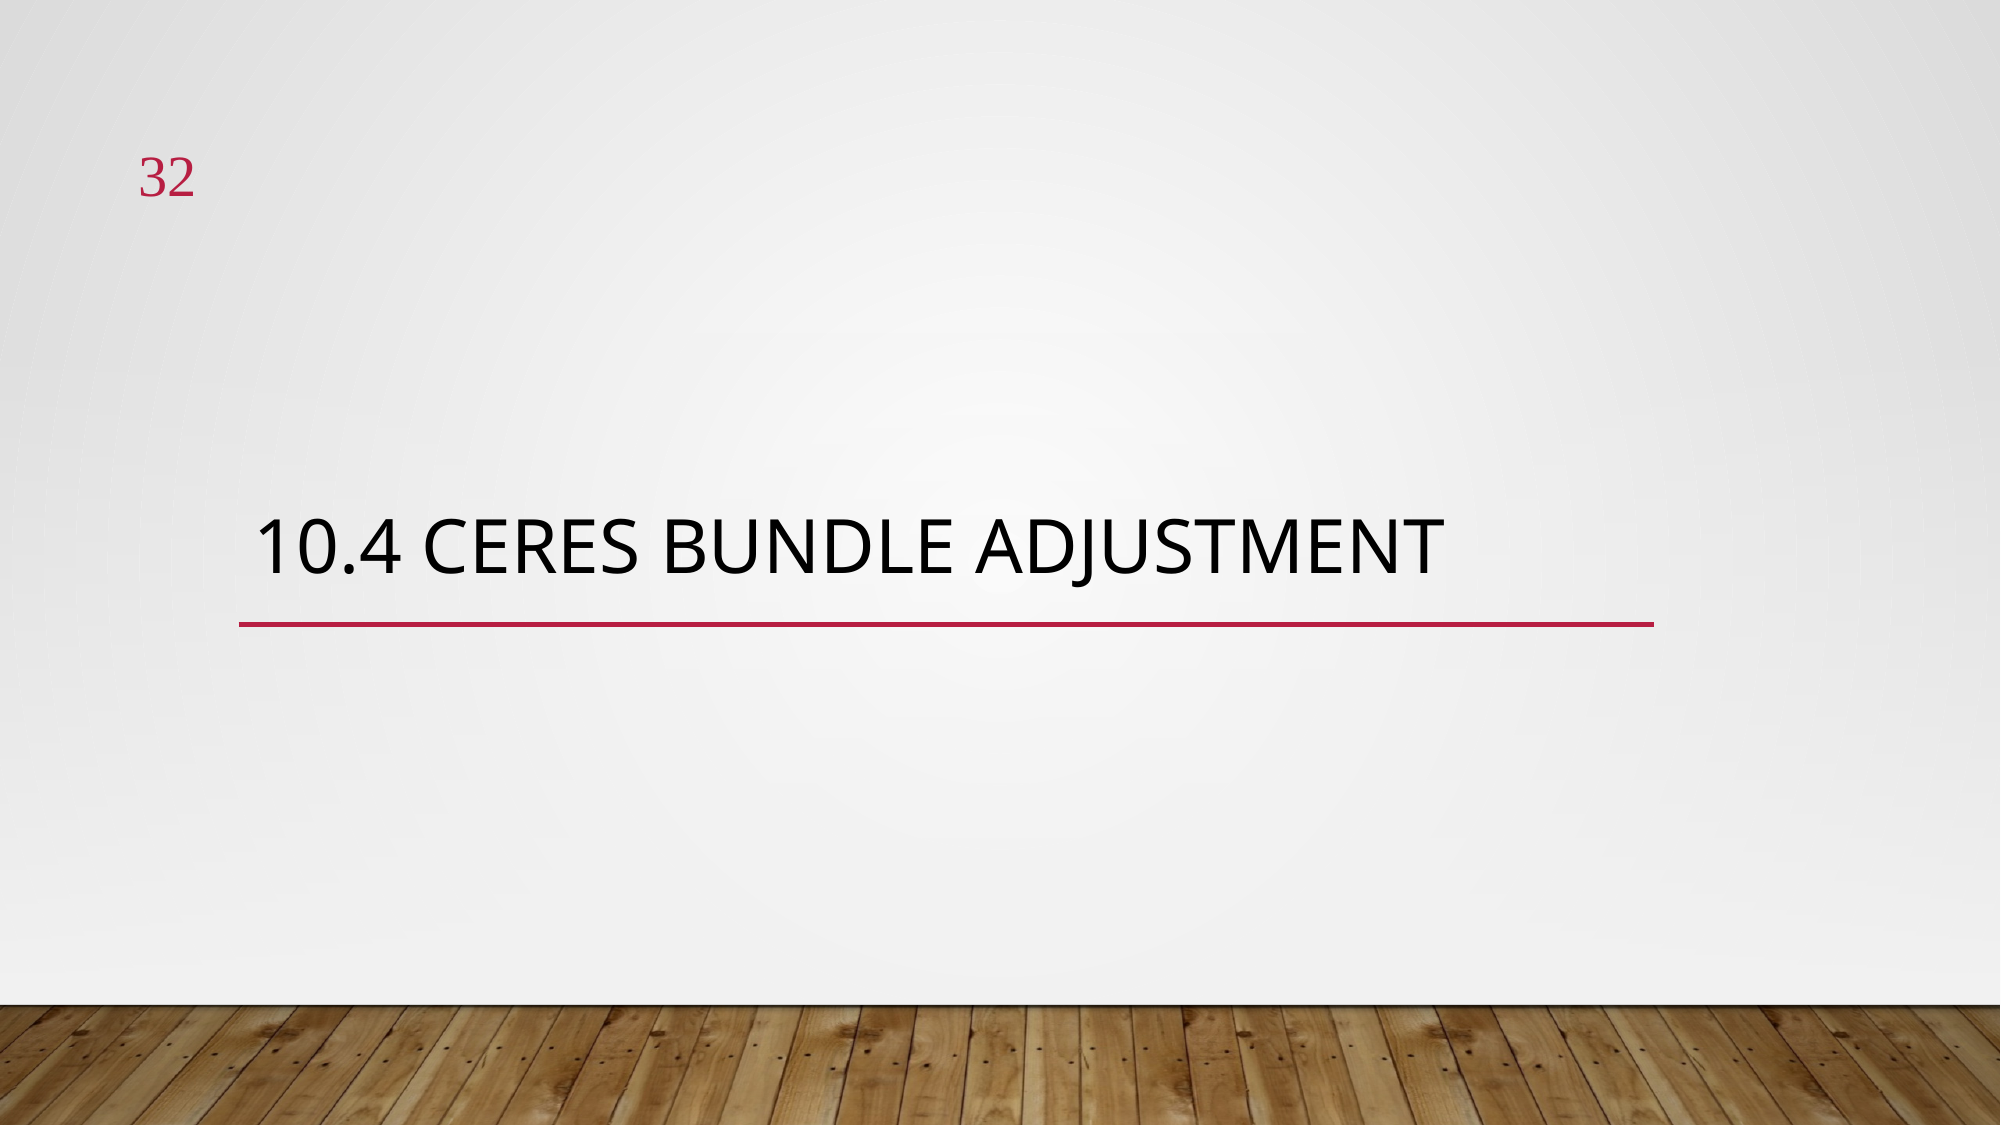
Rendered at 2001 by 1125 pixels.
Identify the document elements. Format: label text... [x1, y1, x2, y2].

slide_number 32 [78, 131, 212, 214]
picture [0, 1005, 2000, 1125]
title 10.4 ceres bundle adjustment [238, 288, 1657, 598]
